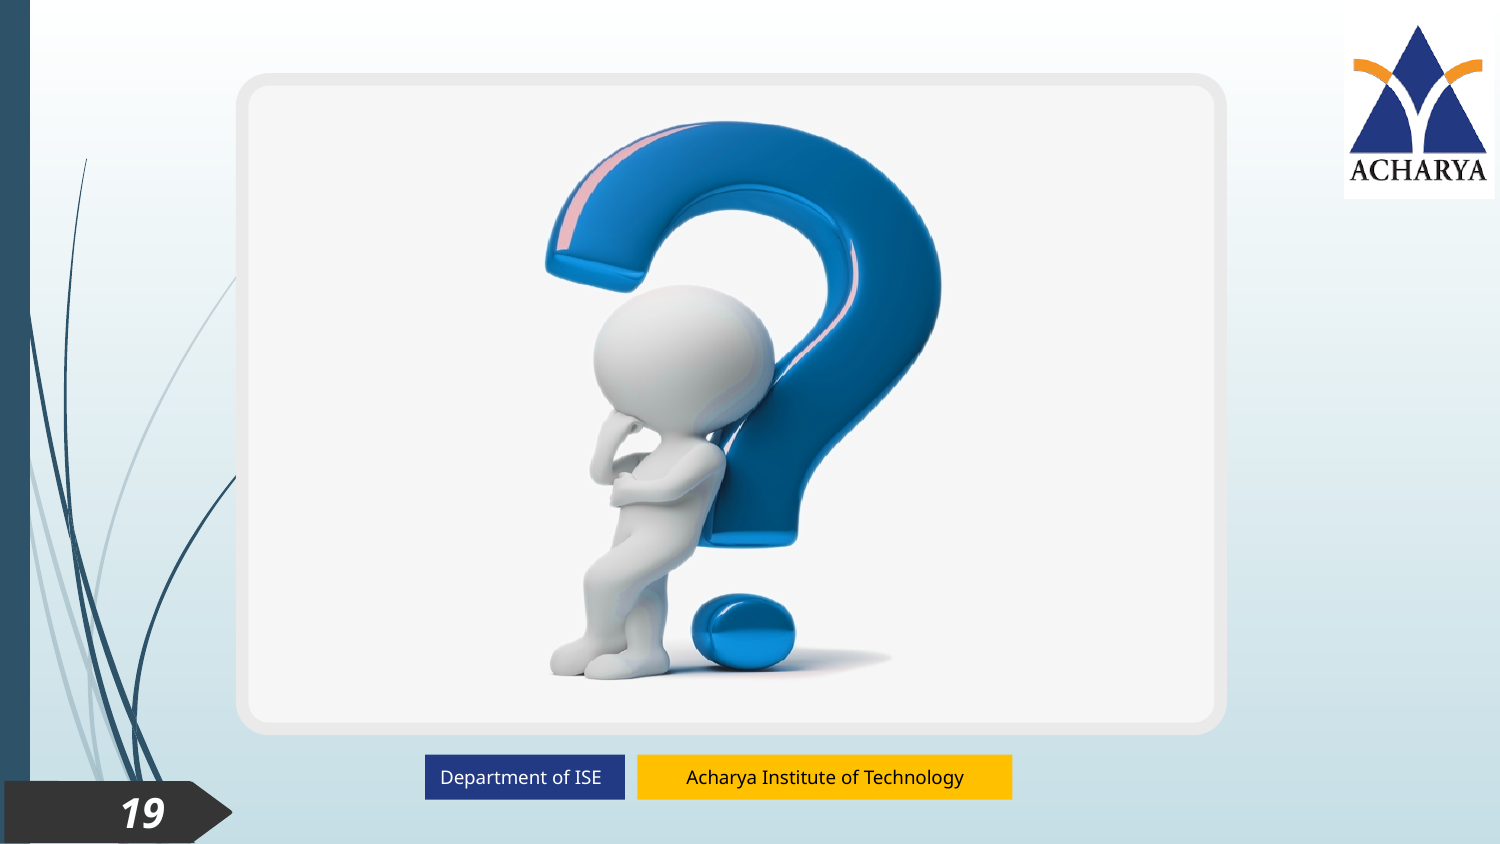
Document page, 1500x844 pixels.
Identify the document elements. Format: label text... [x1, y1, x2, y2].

slide_number 19 [83, 789, 180, 835]
picture [241, 79, 1221, 730]
picture [1344, 5, 1495, 199]
